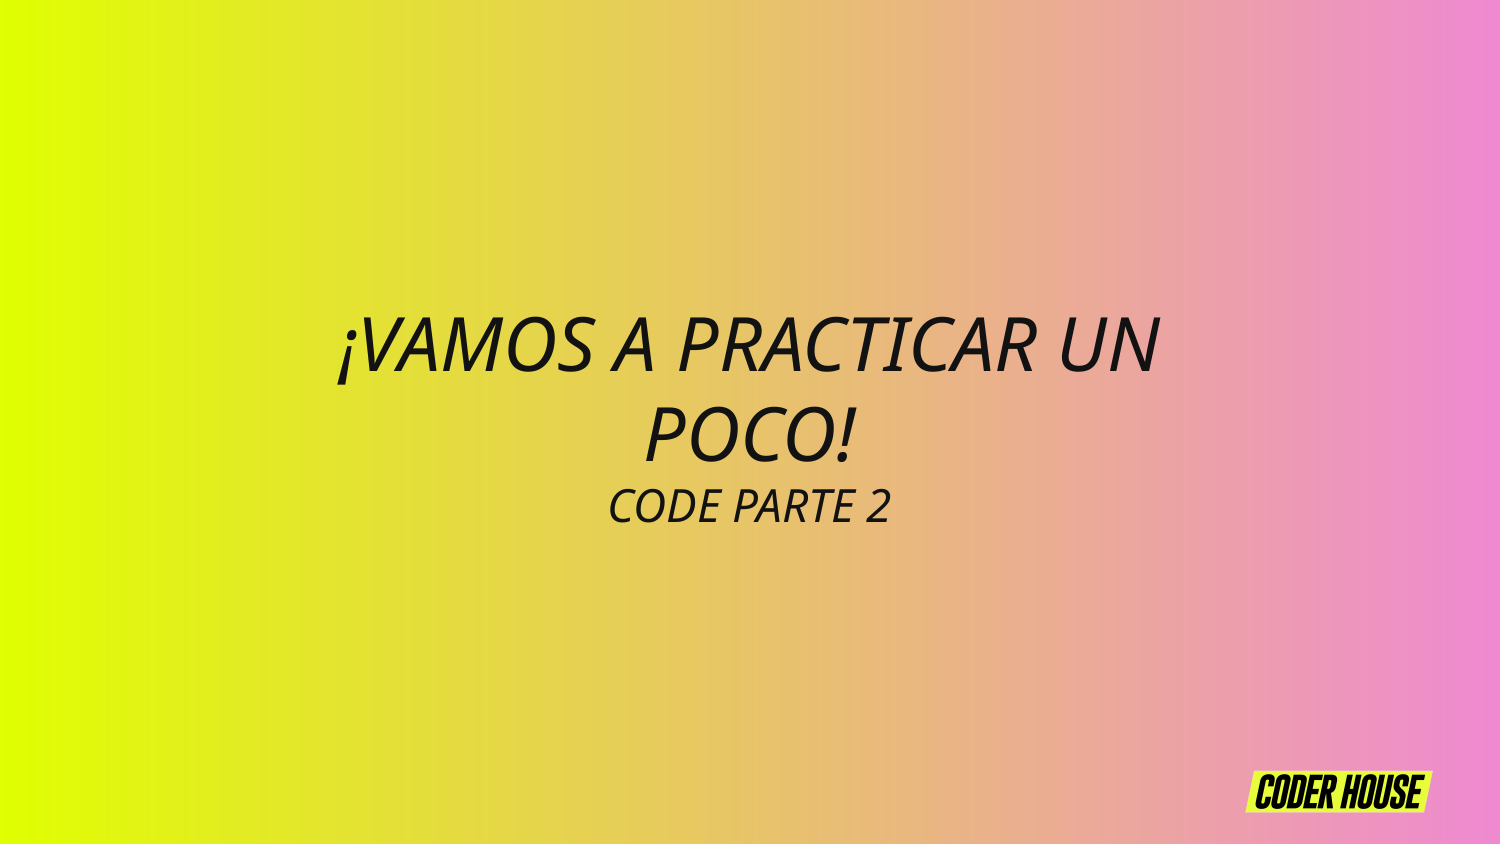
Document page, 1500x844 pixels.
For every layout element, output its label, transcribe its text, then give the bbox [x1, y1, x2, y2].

picture [1241, 764, 1437, 819]
text_box ¡VAMOS A PRACTICAR UN POCO! CODE PARTE 2 [229, 300, 1271, 528]
